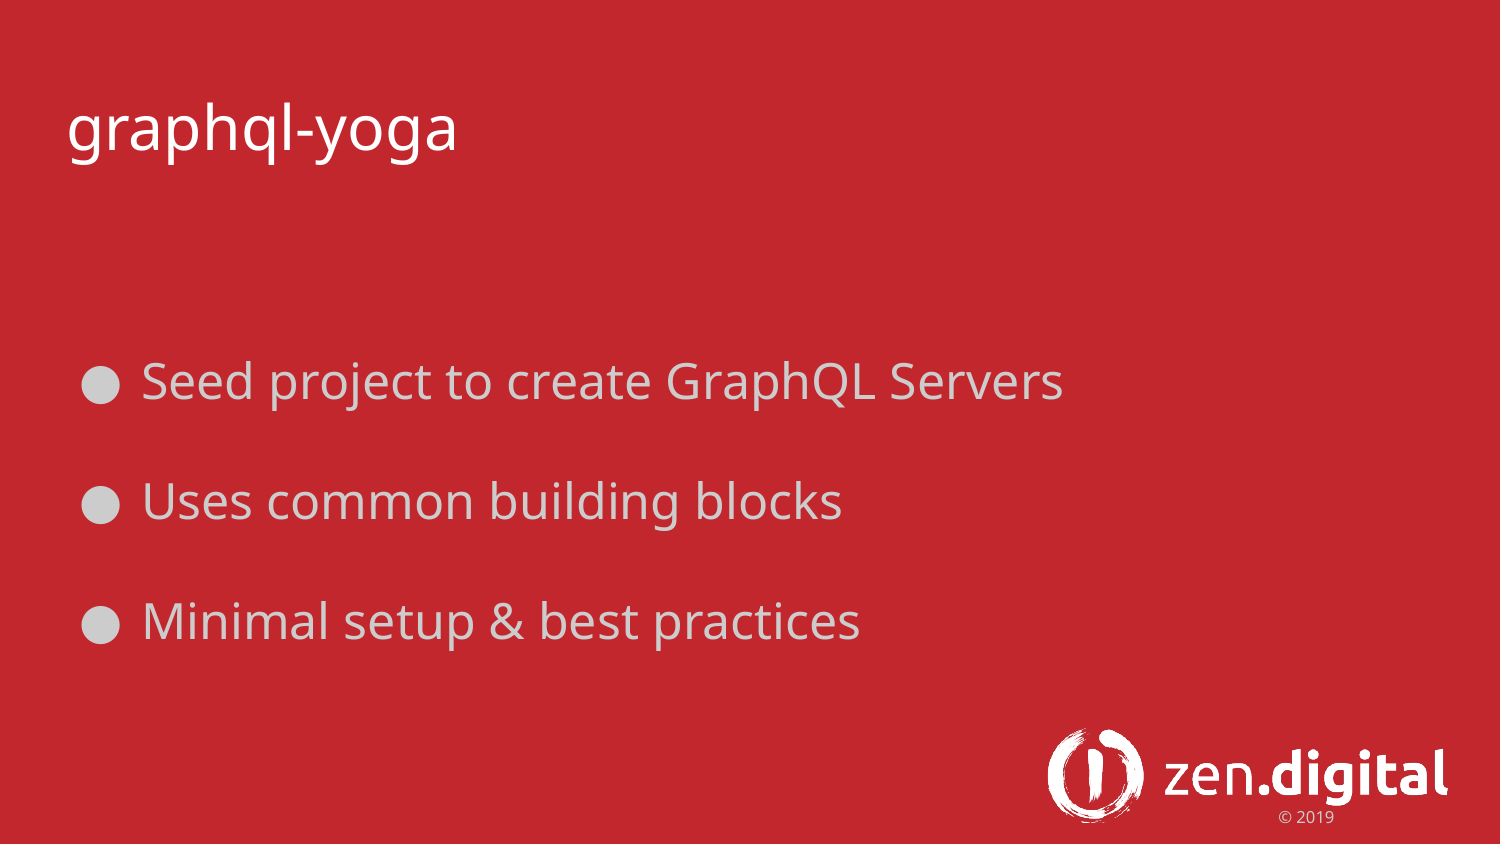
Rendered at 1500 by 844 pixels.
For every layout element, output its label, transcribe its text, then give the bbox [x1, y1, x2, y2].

title graphql-yoga [51, 72, 1449, 167]
list Seed project to create GraphQL Servers Uses common building blocks​ Minimal setup & best practices [51, 189, 1449, 750]
picture [1047, 750, 1449, 823]
